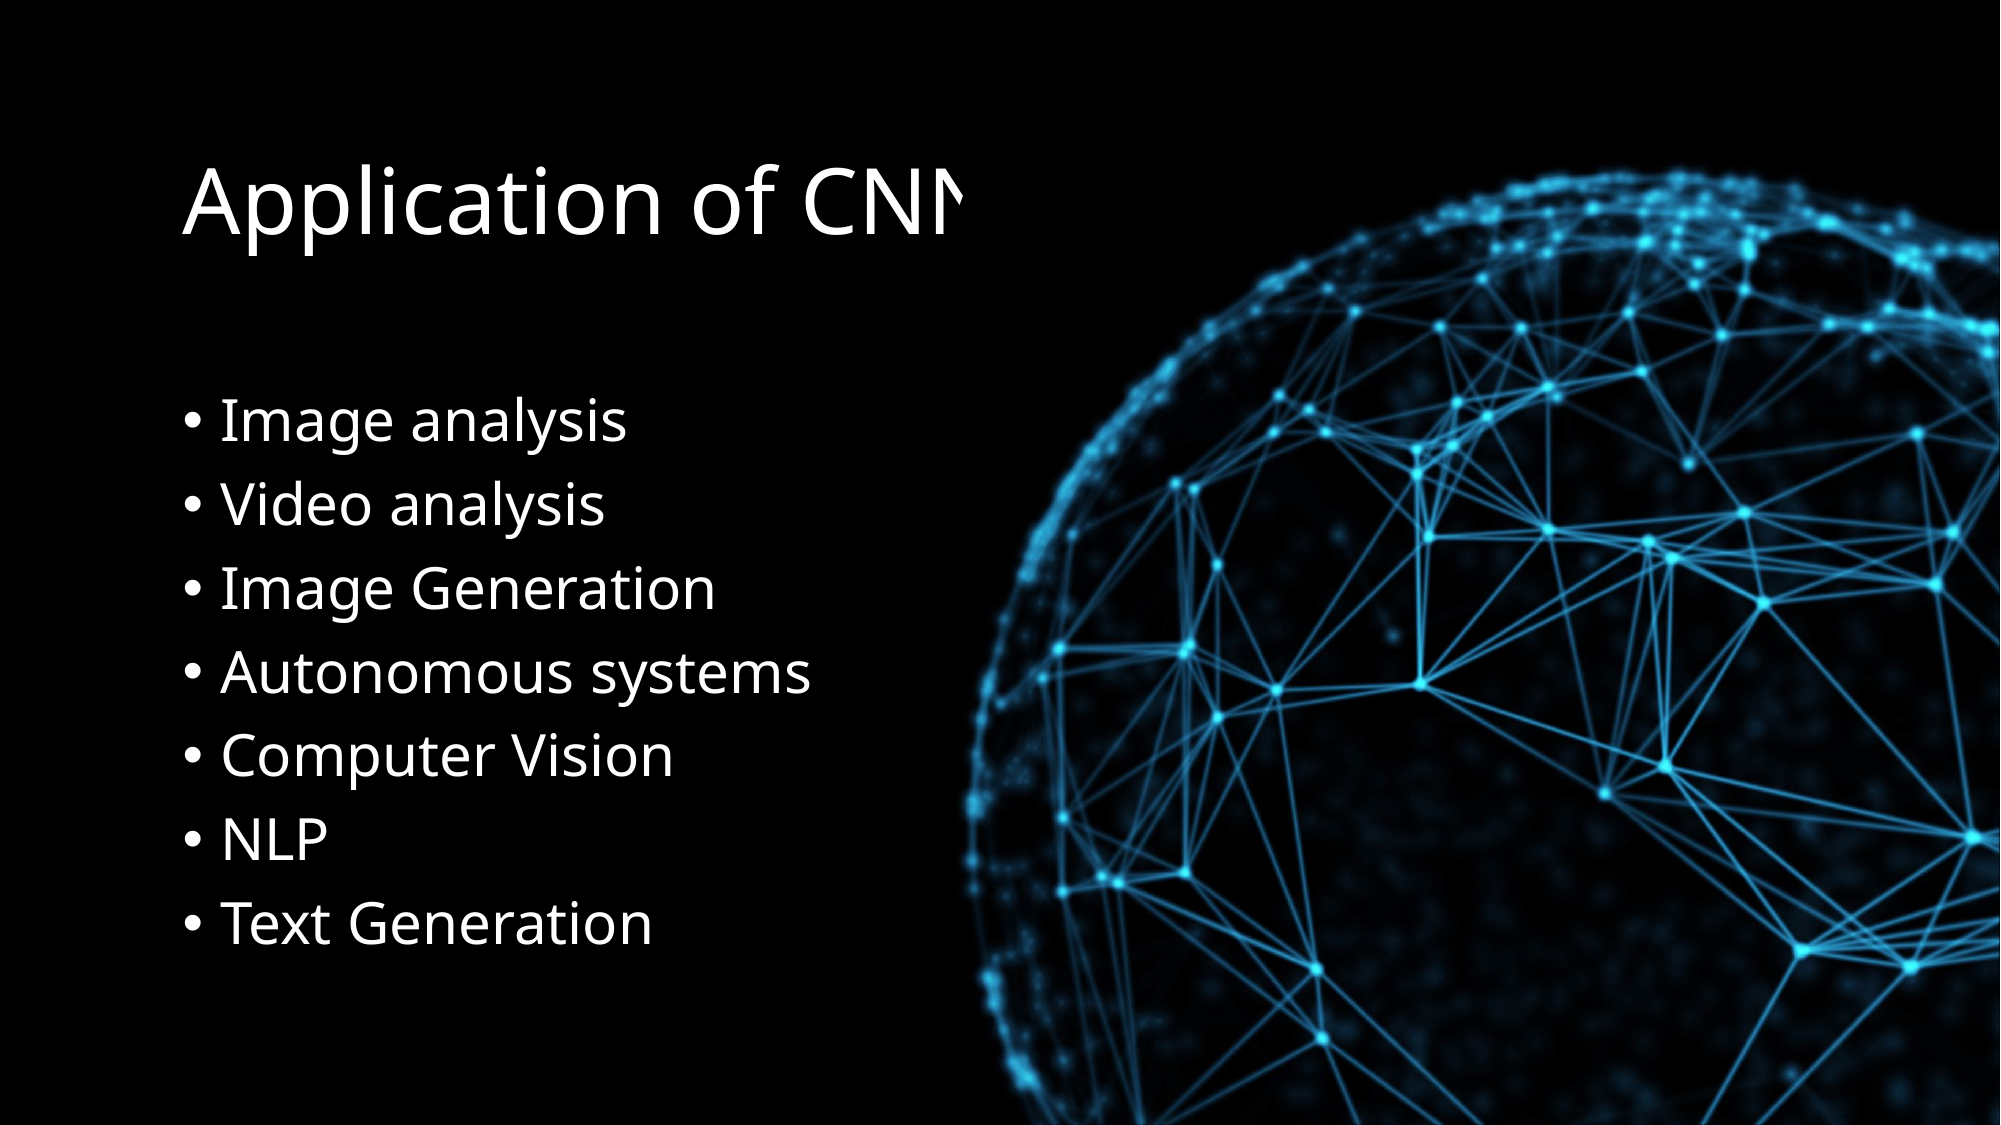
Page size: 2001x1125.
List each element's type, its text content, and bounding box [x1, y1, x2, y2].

picture [870, 0, 2000, 1125]
title Application of CNNs [167, 96, 870, 315]
list Image analysis Video analysis Image Generation Autonomous systems Computer Vision NLP Text Generation [167, 383, 870, 1029]
